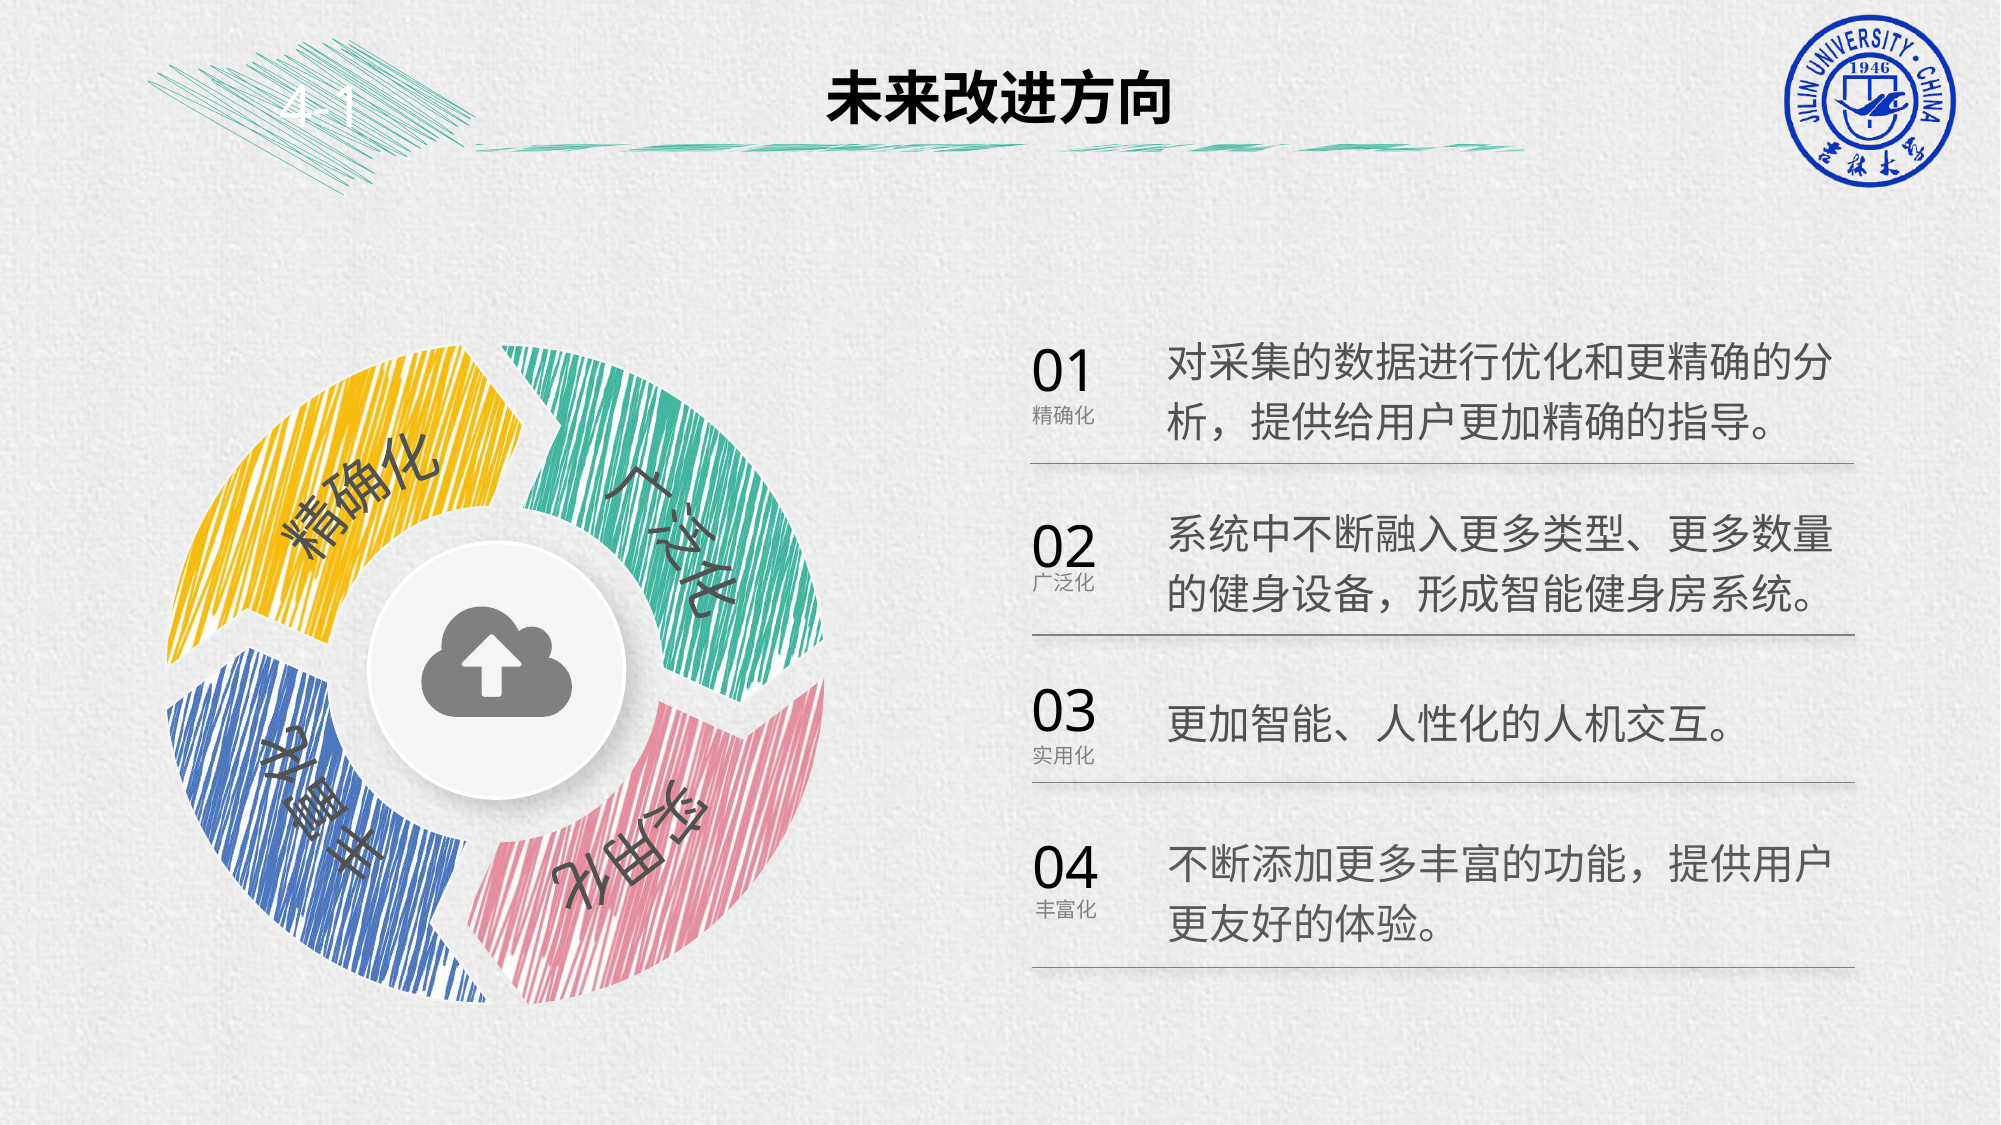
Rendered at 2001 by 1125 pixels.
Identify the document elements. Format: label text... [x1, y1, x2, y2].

text_box [617, 144, 758, 152]
text_box 对采集的数据进行优化和更精确的分析，提供给用户更加精确的指导。 [1155, 320, 1854, 452]
text_box 系统中不断融入更多类型、更多数量的健身设备，形成智能健身房系统。 [1155, 492, 1854, 624]
text_box [322, 37, 477, 149]
text_box [283, 54, 301, 62]
text_box 不断添加更多丰富的功能，提供用户更友好的体验。 [1156, 822, 1856, 954]
text_box [255, 51, 286, 62]
text_box 更加智能、人性化的人机交互。 [1155, 682, 1854, 754]
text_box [165, 343, 825, 1005]
text_box 4-1 [264, 62, 380, 147]
text_box [1185, 144, 1291, 152]
text_box [380, 122, 422, 150]
text_box [295, 41, 338, 62]
text_box [145, 63, 376, 196]
text_box [727, 144, 1028, 152]
text_box [1050, 144, 1195, 152]
picture [0, 0, 2001, 1125]
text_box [1019, 829, 1114, 931]
text_box [245, 61, 264, 78]
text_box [1017, 332, 1111, 437]
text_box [1017, 673, 1111, 776]
text_box 未来改进方向 [810, 53, 1190, 139]
text_box [475, 144, 632, 152]
text_box [1292, 144, 1525, 152]
text_box [365, 130, 414, 158]
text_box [1017, 509, 1111, 603]
